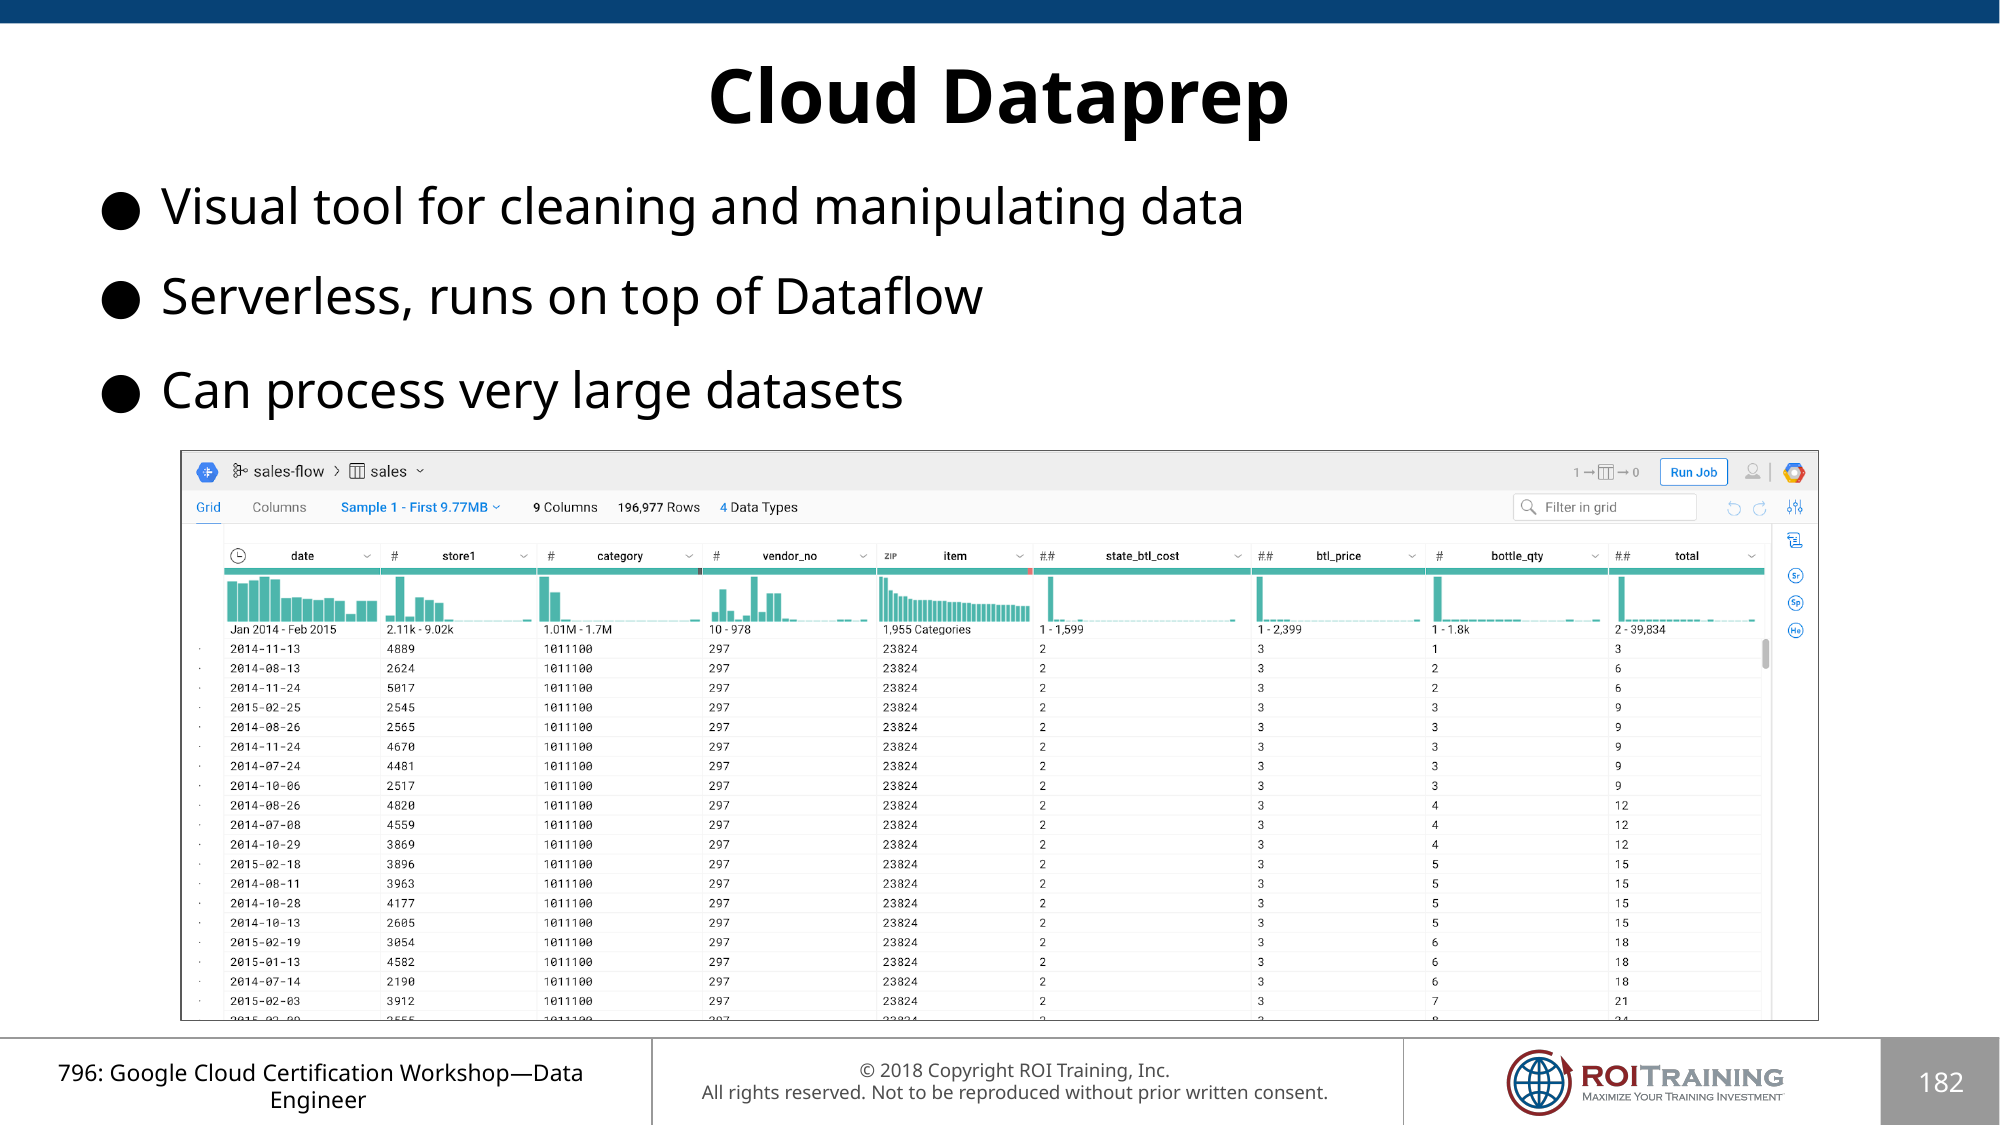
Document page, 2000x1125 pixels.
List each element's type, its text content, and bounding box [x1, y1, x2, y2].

picture [1498, 1048, 1789, 1117]
picture [181, 451, 1818, 1020]
title Cloud Dataprep [68, 30, 1932, 156]
list Visual tool for cleaning and manipulating data Serverless, runs on top of Dataflow Can process very large datasets [66, 145, 1930, 1007]
